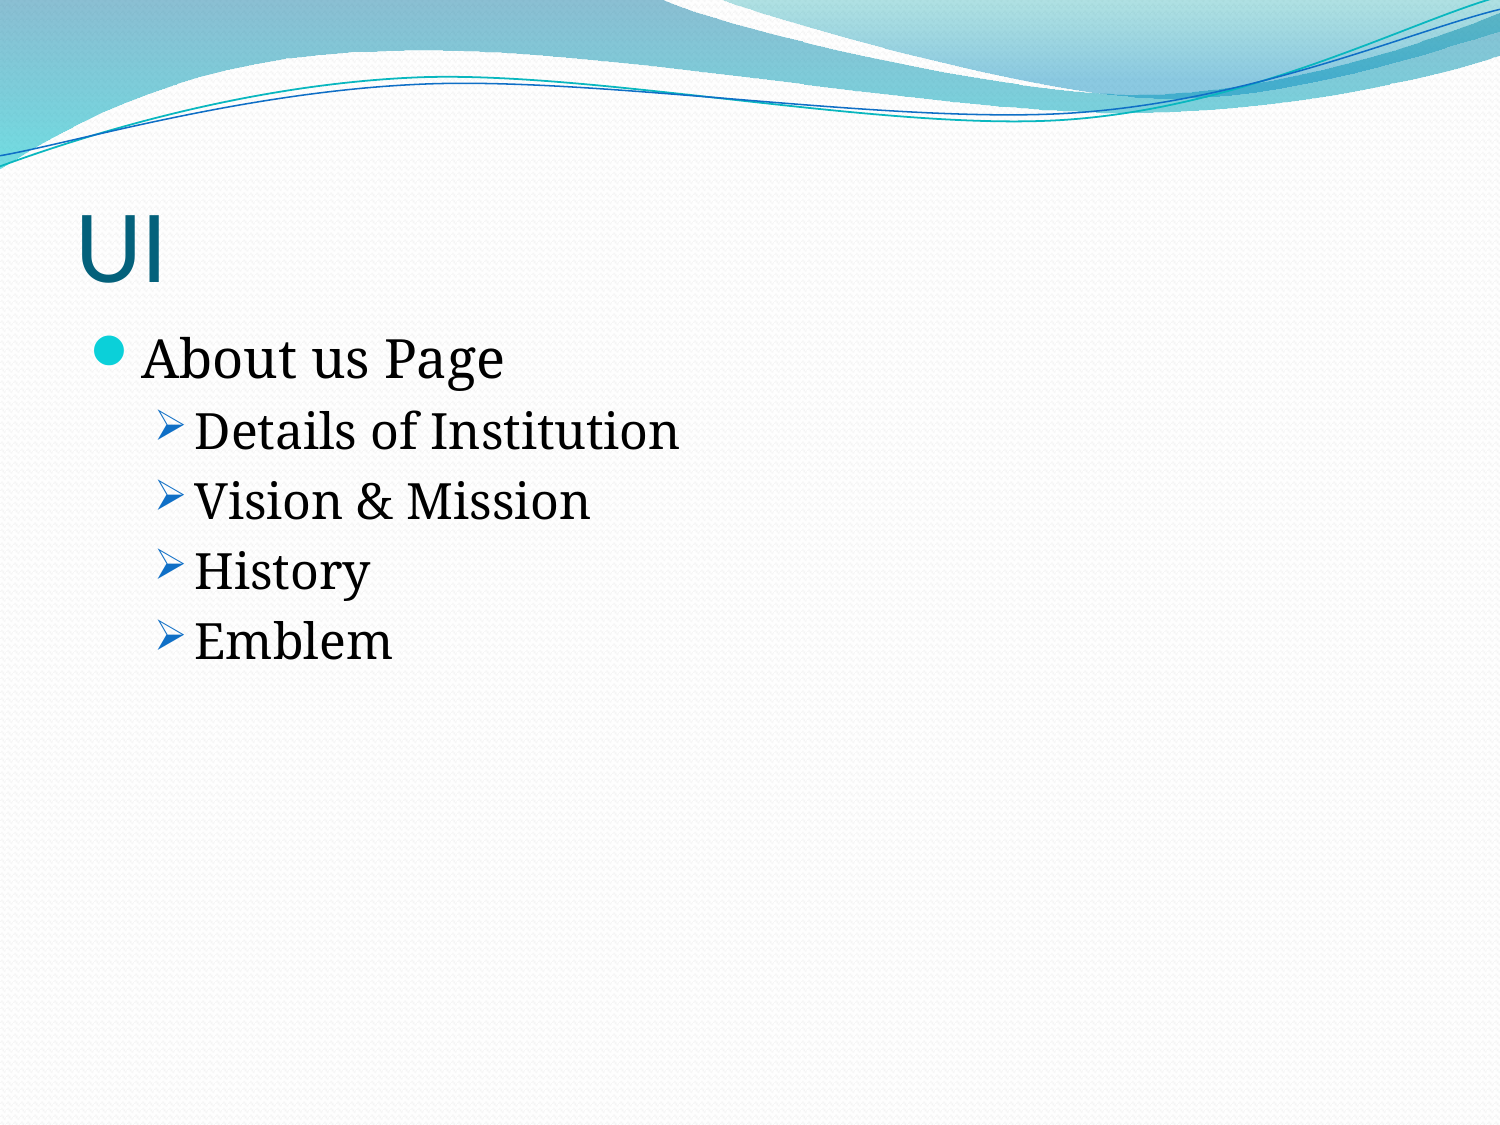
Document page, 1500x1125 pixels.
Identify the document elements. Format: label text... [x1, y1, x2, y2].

title UI [75, 115, 1425, 303]
list About us Page Details of Institution Vision & Mission History Emblem [75, 317, 1425, 1038]
